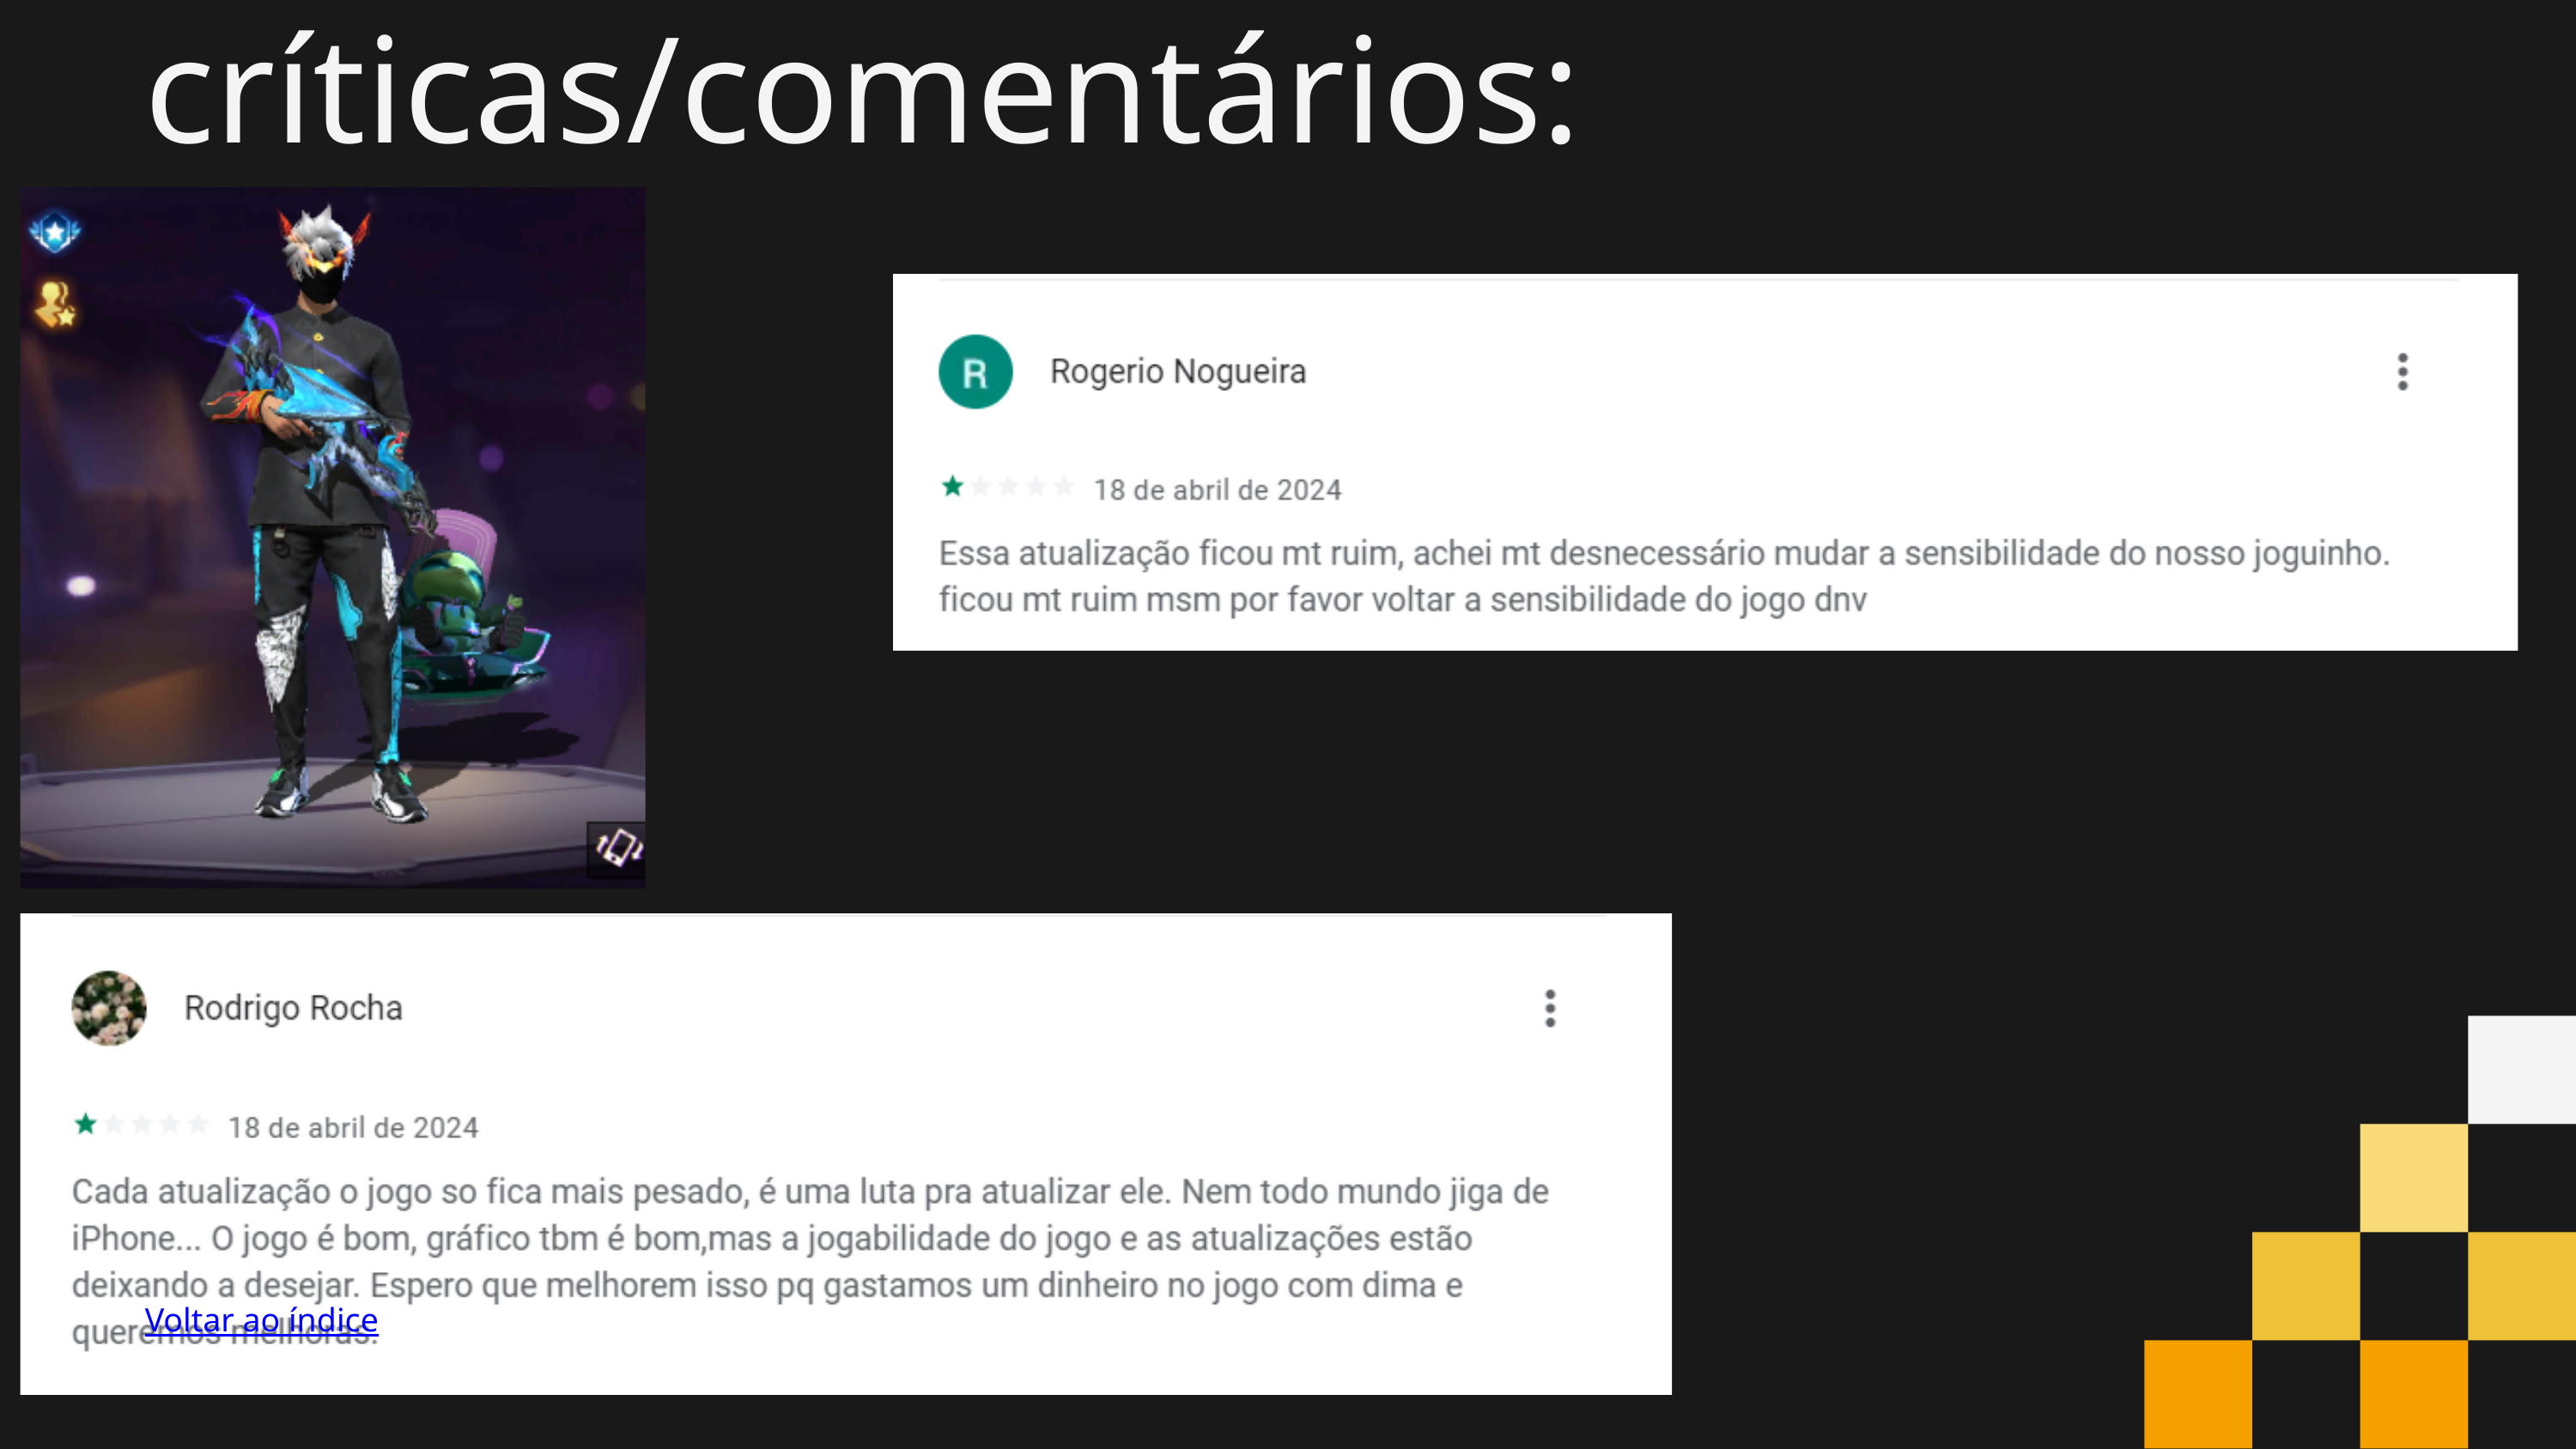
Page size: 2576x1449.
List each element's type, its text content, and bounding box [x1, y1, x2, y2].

text_box [20, 913, 1673, 1395]
text_box Voltar ao índice [144, 1298, 1036, 1343]
text_box [2144, 1340, 2252, 1449]
text_box [2252, 1232, 2360, 1341]
text_box [893, 274, 2518, 651]
text_box [2360, 1340, 2469, 1449]
text_box [20, 187, 646, 888]
text_box [2468, 1232, 2576, 1341]
text_box [2360, 1124, 2469, 1233]
text_box [2468, 1016, 2576, 1125]
text_box críticas/comentários: [144, 0, 2576, 173]
